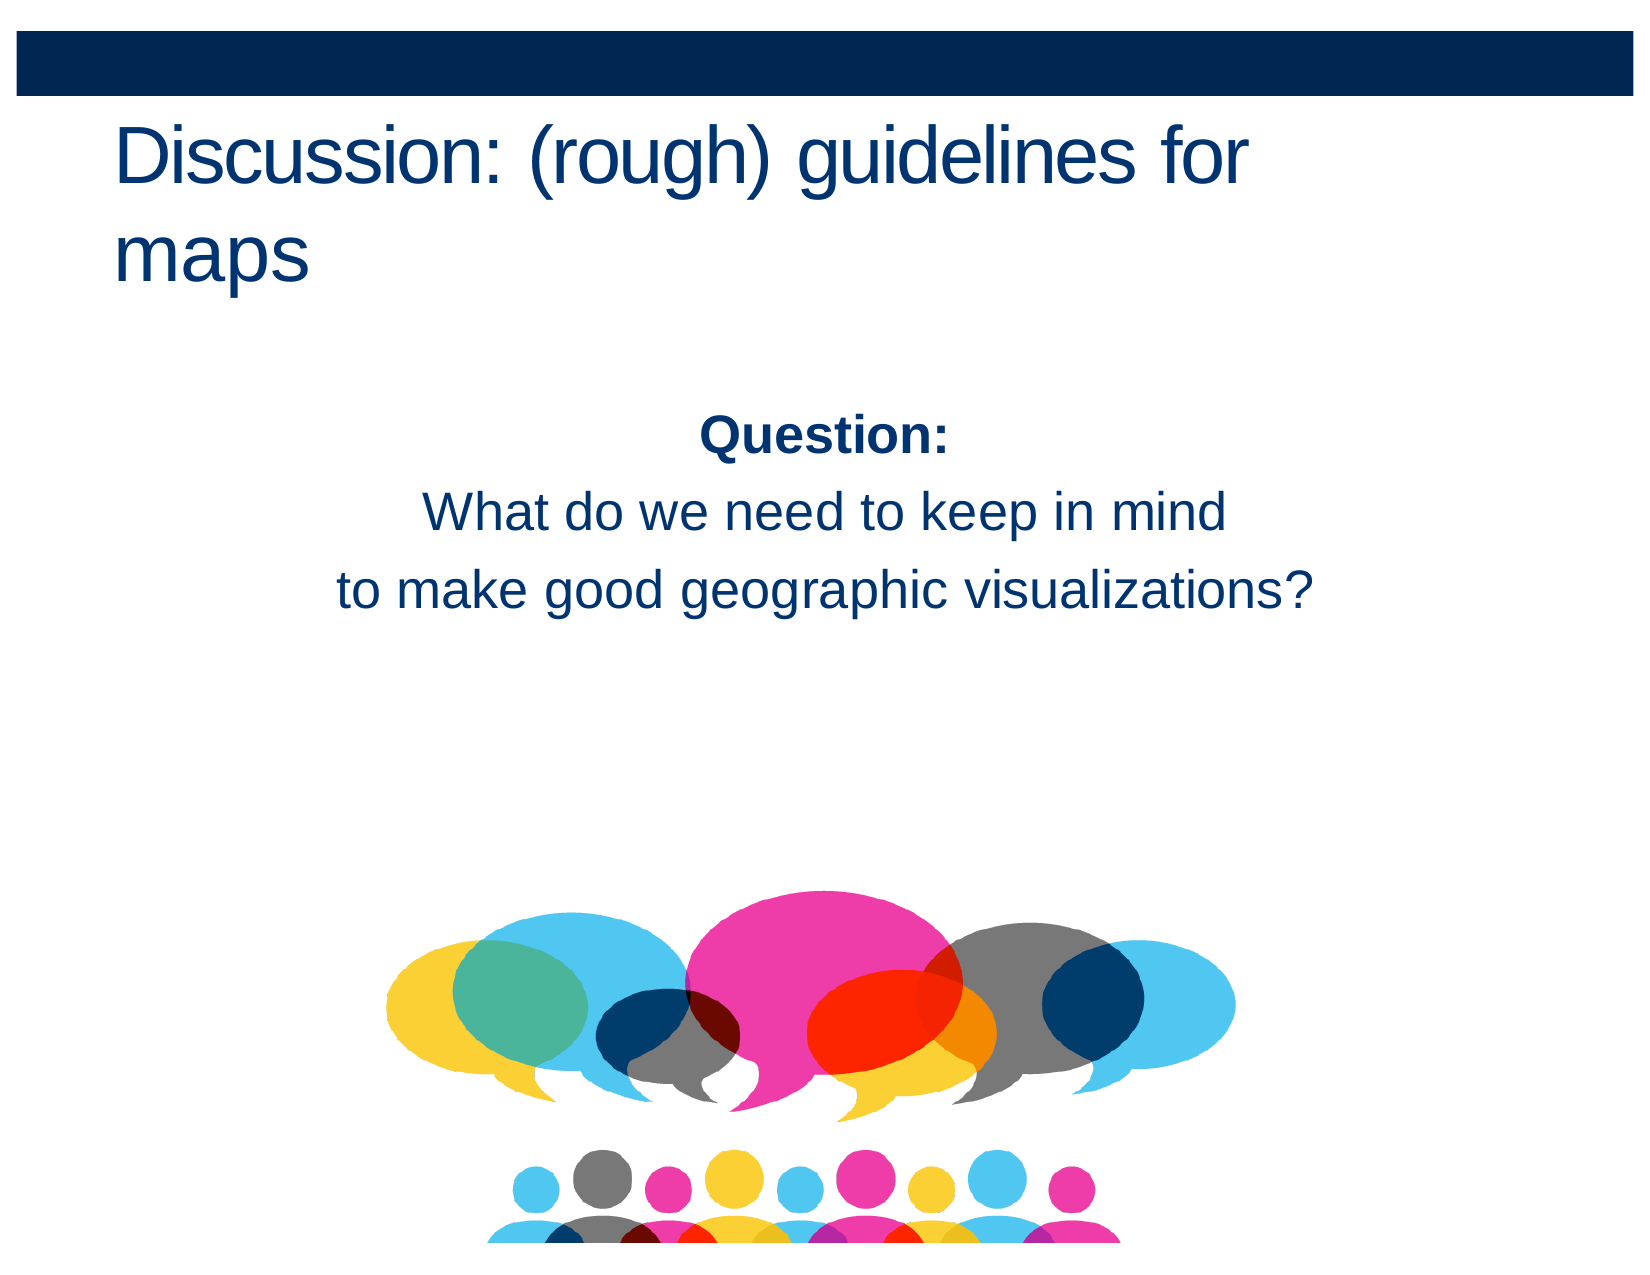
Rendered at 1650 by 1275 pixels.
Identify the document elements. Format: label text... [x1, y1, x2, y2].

picture [367, 879, 1257, 1243]
text_box Question: What do we need to keep in mind to make good geographic visualizations? [335, 384, 1315, 620]
title Discussion: (rough) guidelines for maps [111, 100, 1462, 316]
